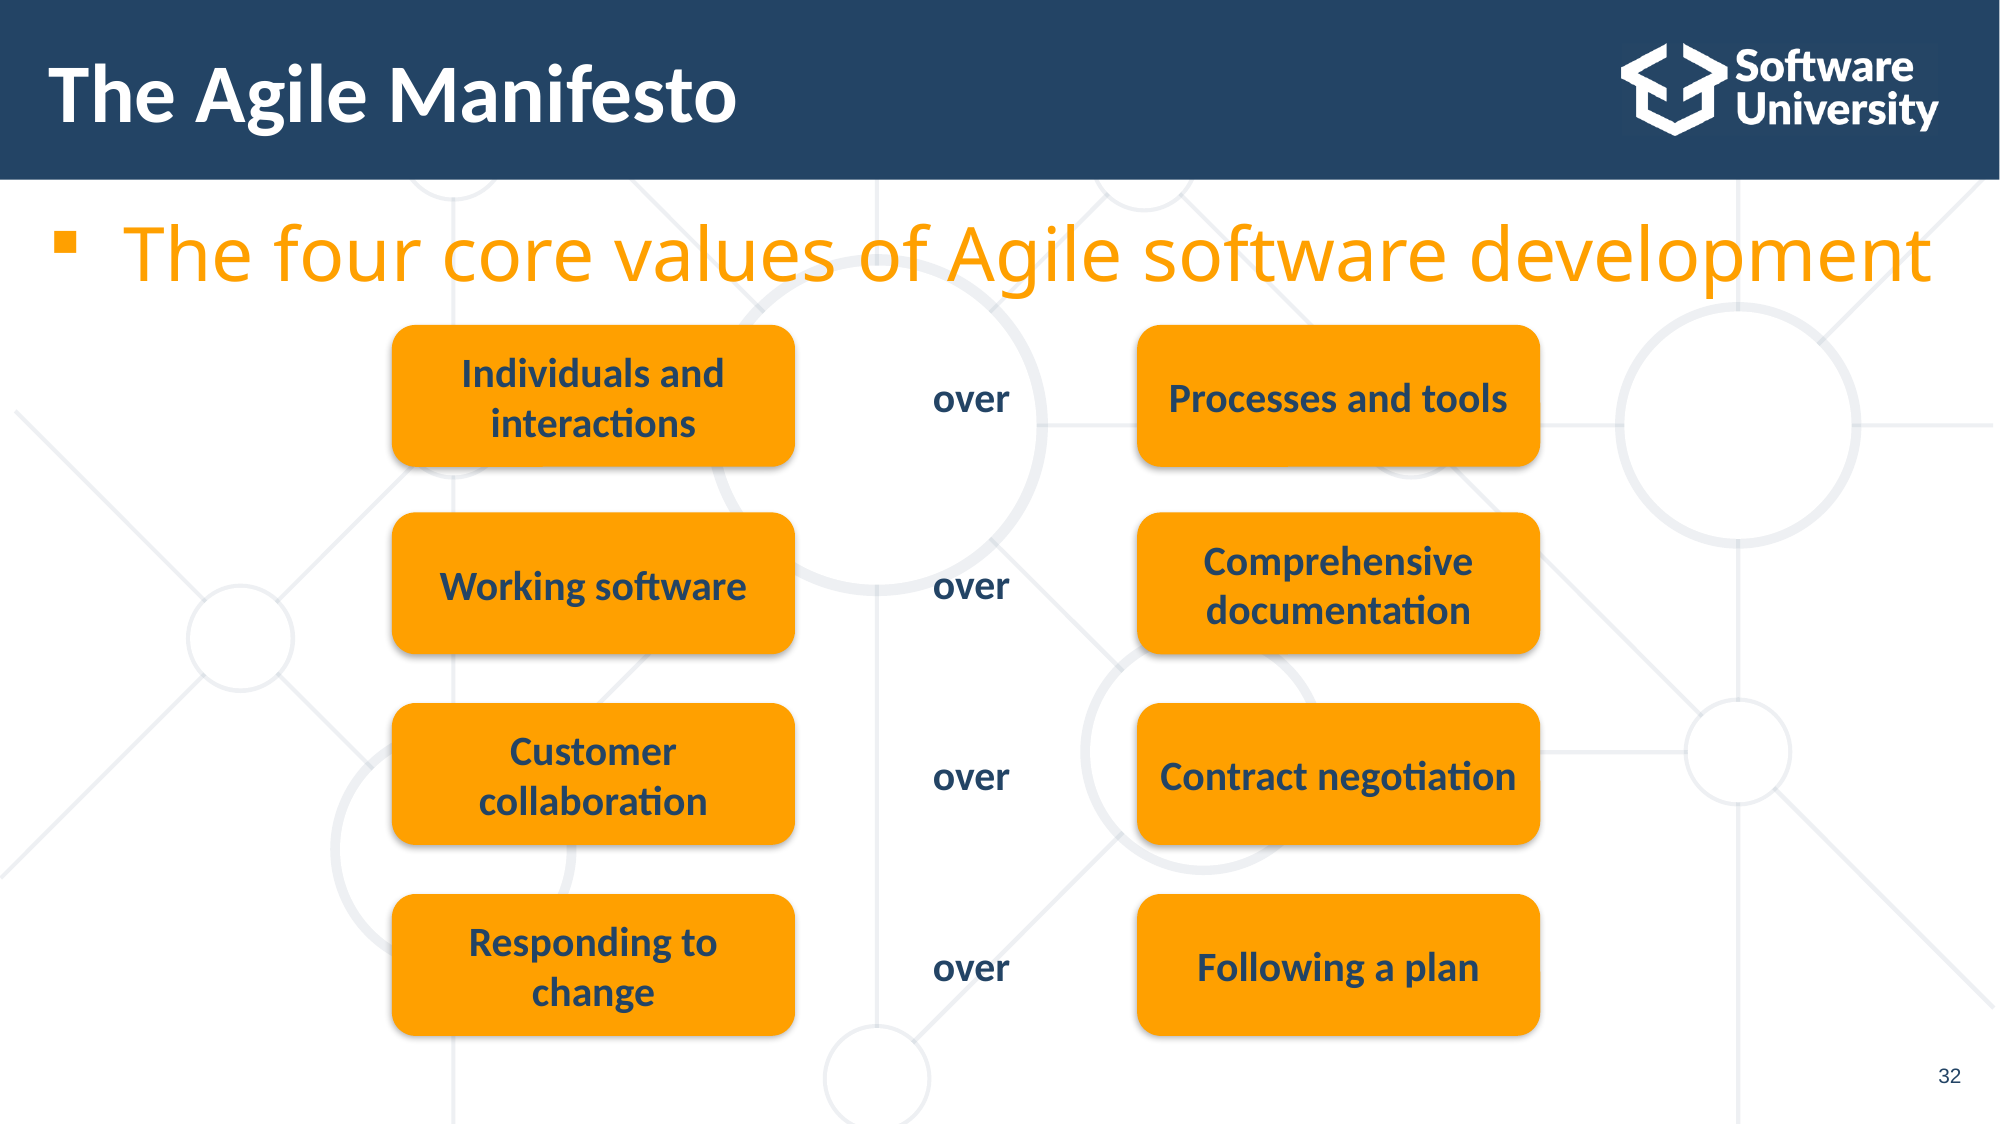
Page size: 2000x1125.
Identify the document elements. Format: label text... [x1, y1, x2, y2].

slide_number 32 [1896, 1049, 1968, 1101]
list The four core values of Agile software development [31, 196, 1970, 1050]
text_box over [918, 932, 1064, 997]
text_box Processes and tools [1135, 322, 1543, 469]
text_box Customer collaboration [389, 700, 798, 847]
text_box over [918, 550, 1064, 615]
text_box Comprehensive documentation [1135, 510, 1543, 657]
text_box Individuals and interactions [389, 322, 798, 469]
text_box Working software [389, 510, 798, 657]
text_box over [918, 741, 1064, 806]
text_box Contract negotiation [1135, 700, 1543, 847]
picture [1621, 43, 1939, 136]
text_box Responding to change [389, 891, 798, 1038]
title The Agile Manifesto [31, 16, 1591, 162]
text_box Following a plan [1135, 891, 1543, 1038]
text_box over [918, 363, 1064, 428]
